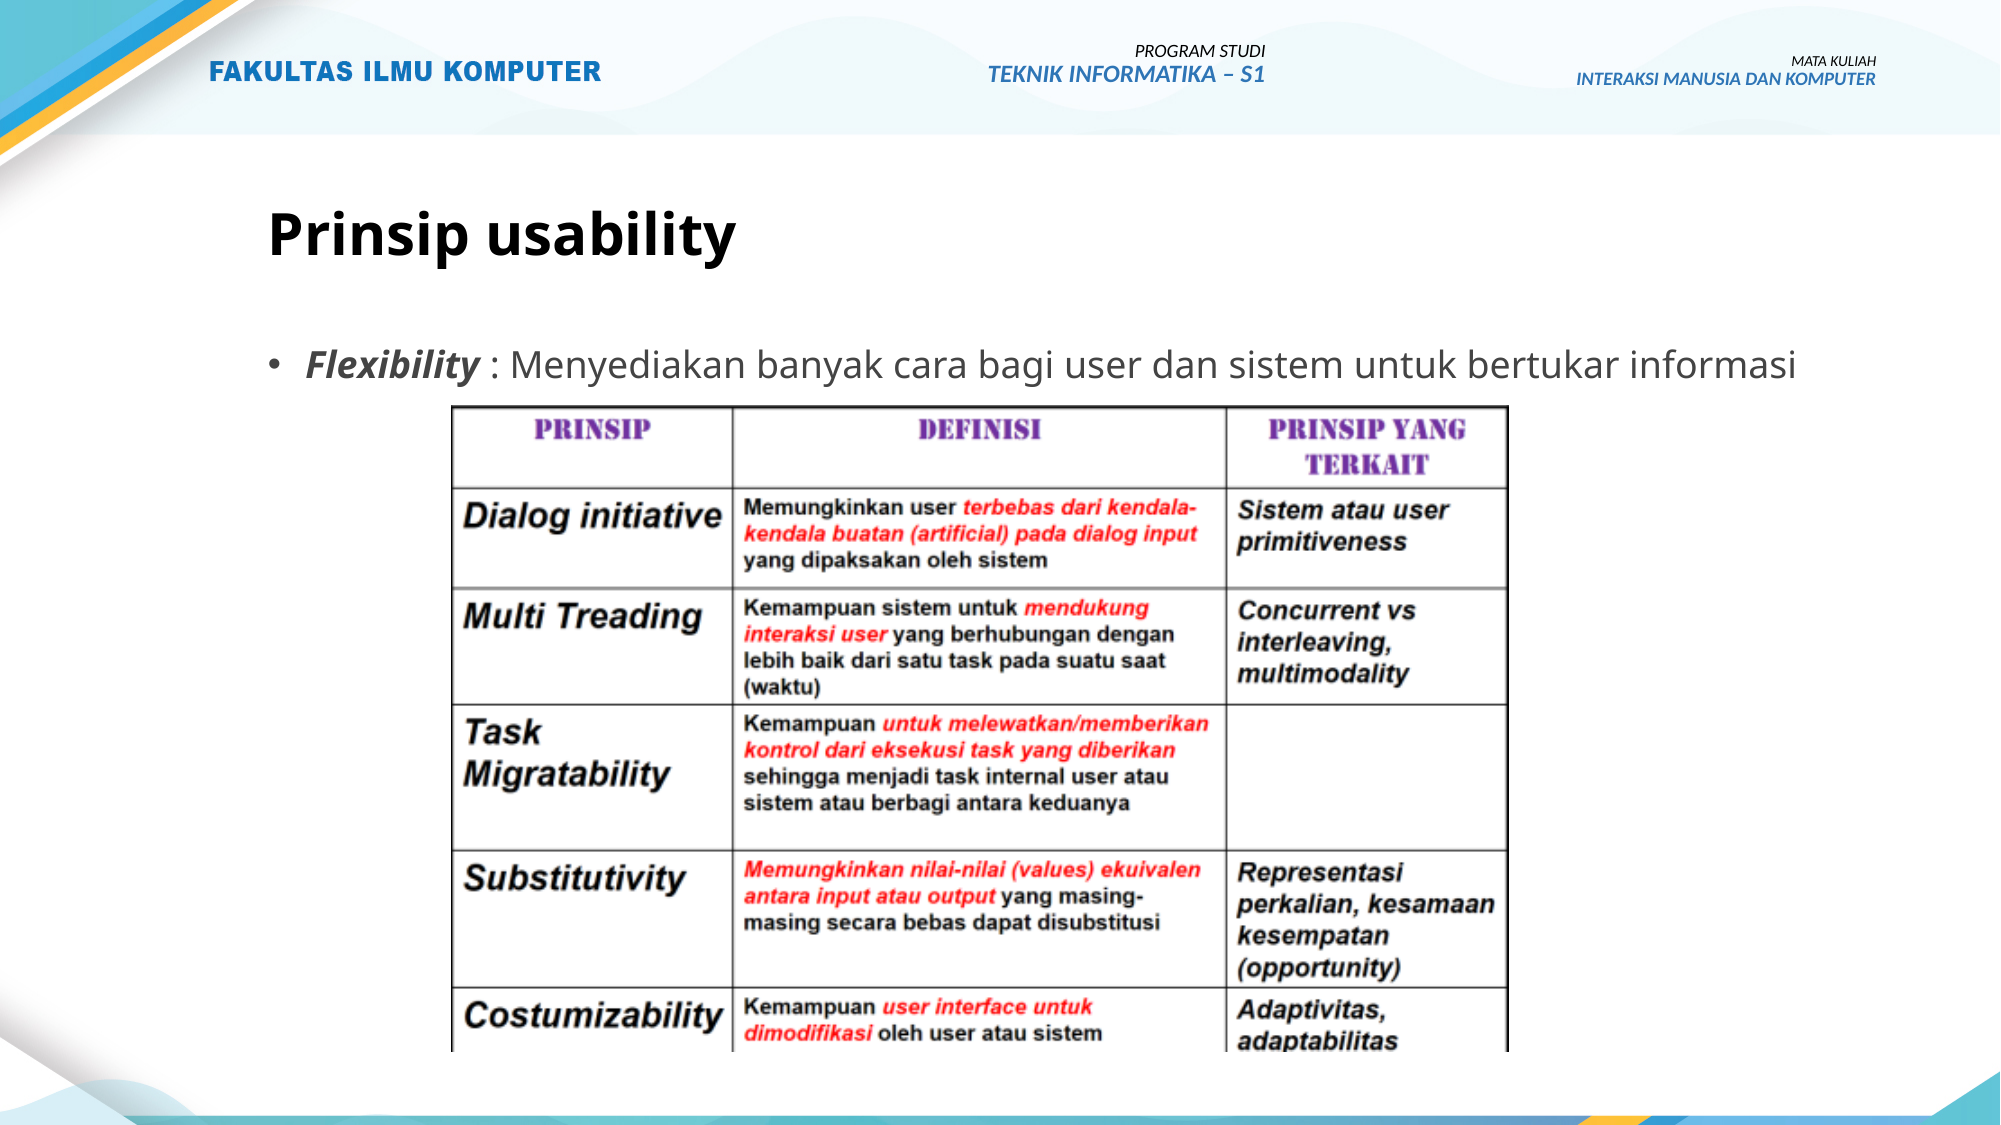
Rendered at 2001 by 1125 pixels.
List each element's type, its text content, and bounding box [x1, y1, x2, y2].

text_box MATA KULIAH INTERAKSI MANUSIA DAN KOMPUTER [1560, 45, 1892, 118]
picture [0, 0, 2000, 1125]
text_box PROGRAM STUDI TEKNIK INFORMATIKA – S1 [904, 33, 1281, 118]
title Prinsip usability [252, 170, 1852, 303]
list Flexibility : Menyediakan banyak cara bagi user dan sistem untuk bertukar informasi [252, 333, 1852, 822]
